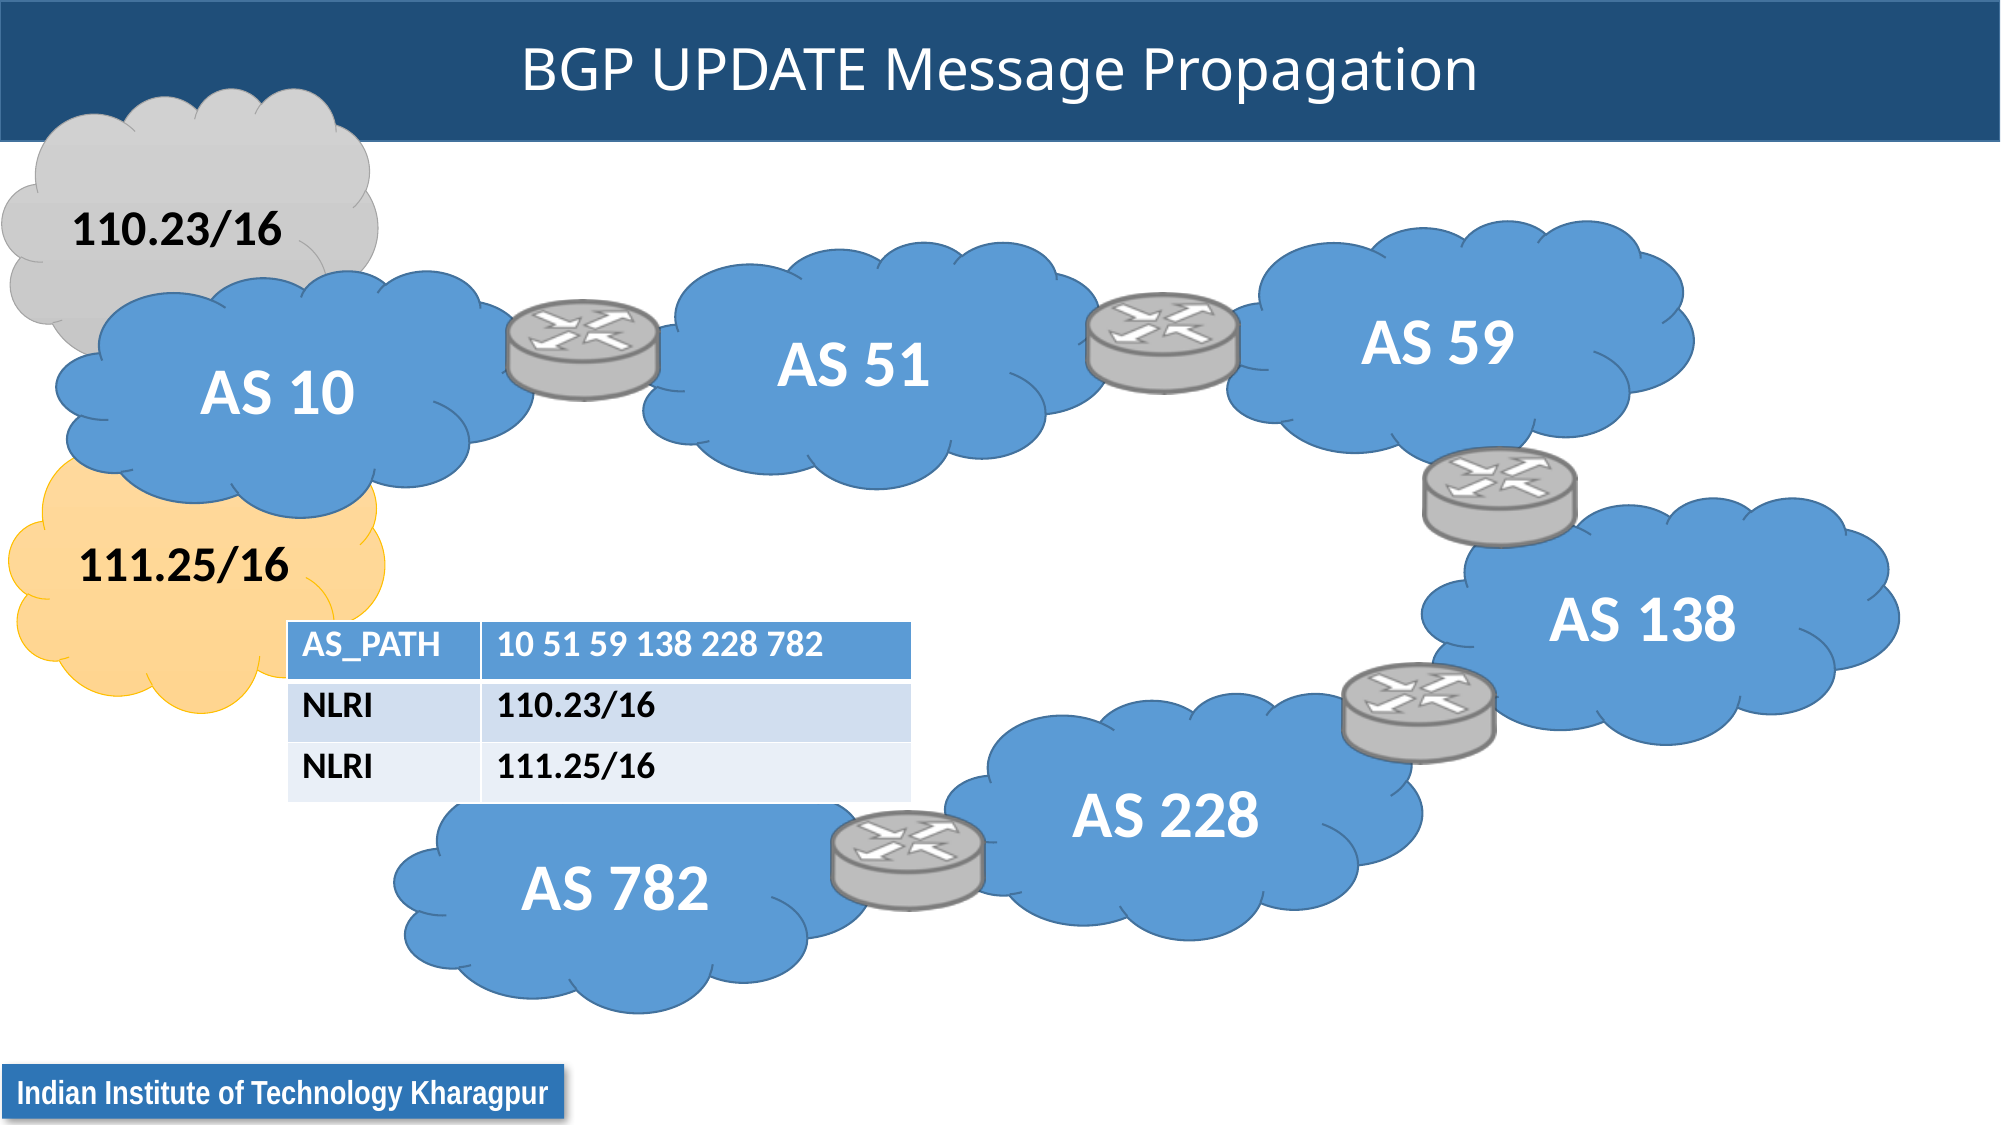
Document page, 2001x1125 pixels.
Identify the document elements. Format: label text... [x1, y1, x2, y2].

table_cell NLRI [288, 743, 480, 802]
picture [830, 810, 986, 913]
text_box AS 51 [642, 241, 1096, 491]
table_header AS_PATH [288, 622, 480, 679]
picture [505, 299, 661, 402]
text_box AS 782 [393, 804, 863, 1015]
text_box AS 138 [1420, 497, 1901, 746]
table_cell 111.25/16 [482, 743, 911, 802]
picture [1422, 446, 1578, 549]
picture [1341, 662, 1497, 765]
title BGP UPDATE Message Propagation [0, 1, 2000, 141]
table_header 10 51 59 138 228 782 [482, 622, 911, 679]
picture [1085, 292, 1241, 395]
text_box AS 59 [1226, 220, 1695, 462]
text_box AS 10 [55, 270, 533, 519]
text_box 110.23/16 [1, 88, 379, 354]
text_box AS 228 [943, 692, 1424, 942]
text_box 111.25/16 [8, 458, 386, 714]
table_cell 110.23/16 [482, 684, 911, 742]
table_cell NLRI [288, 684, 480, 742]
